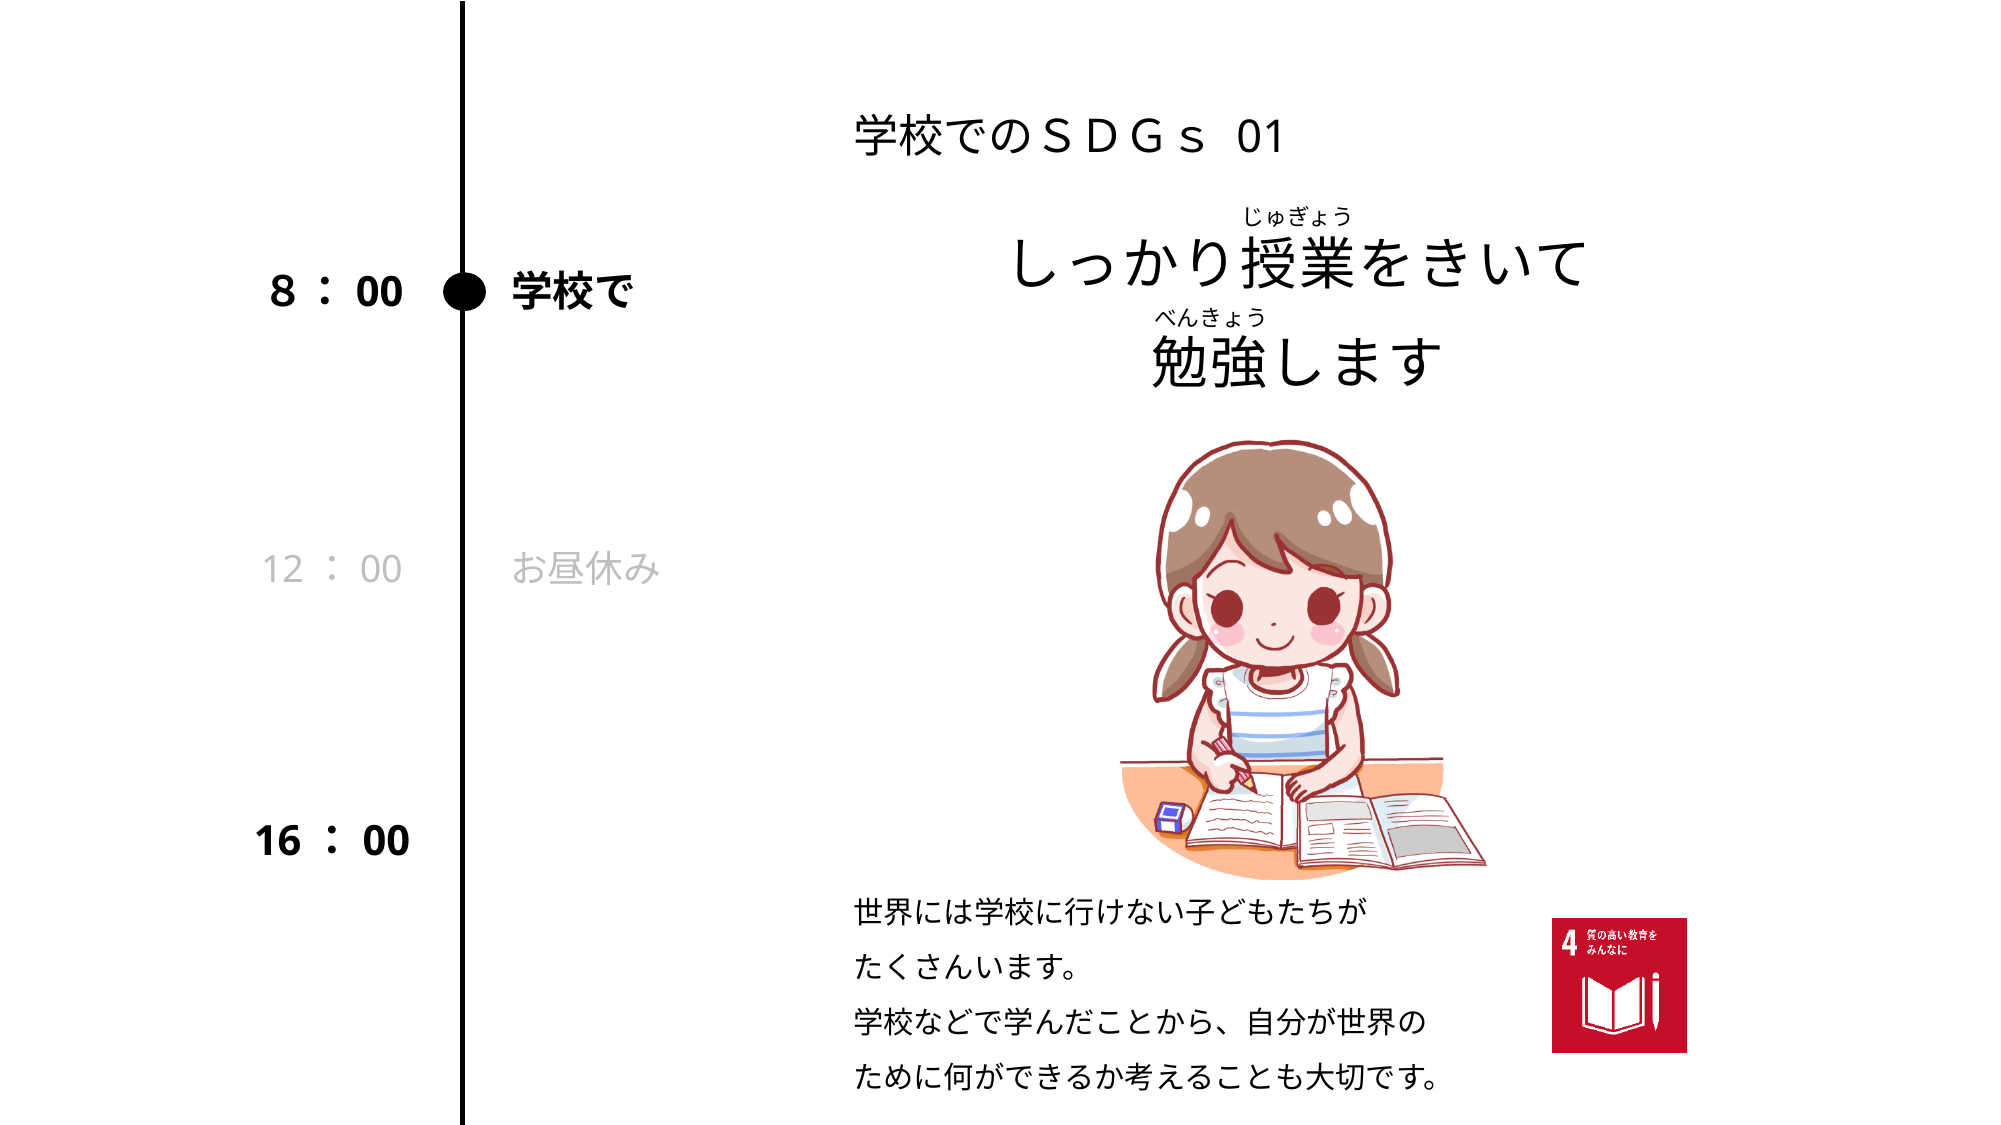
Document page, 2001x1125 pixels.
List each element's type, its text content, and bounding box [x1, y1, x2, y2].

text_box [235, 0, 798, 1125]
text_box 世界には学校に行けない子どもたちが たくさんいます。 学校などで学んだことから、自分が世界の ために何ができるか考えることも大切です。 [850, 890, 1458, 1117]
picture [1105, 424, 1491, 888]
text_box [849, 62, 1724, 384]
picture [1552, 918, 1687, 1053]
